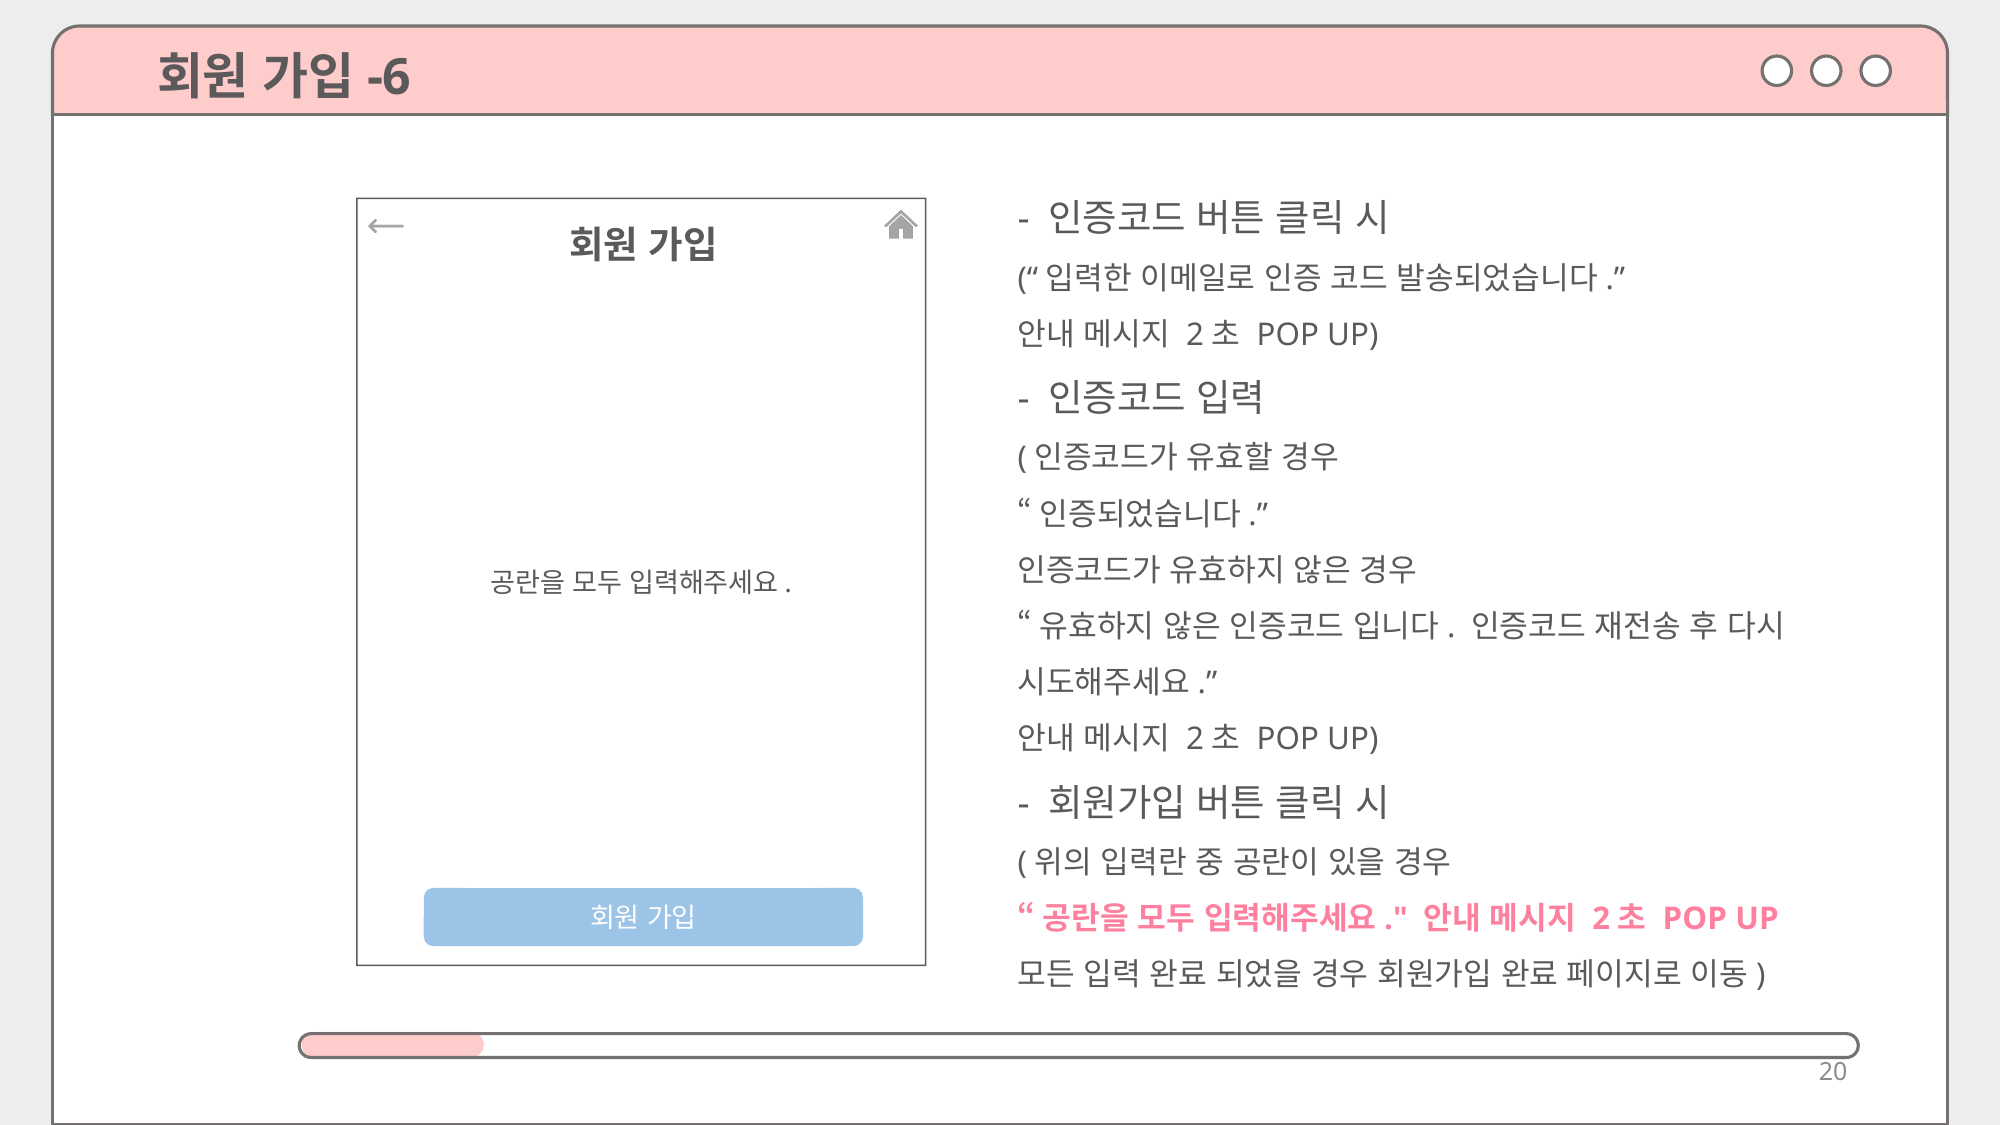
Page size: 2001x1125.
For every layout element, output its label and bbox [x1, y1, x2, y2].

picture [882, 205, 920, 243]
picture [367, 207, 405, 245]
text_box [52, 26, 1948, 1125]
